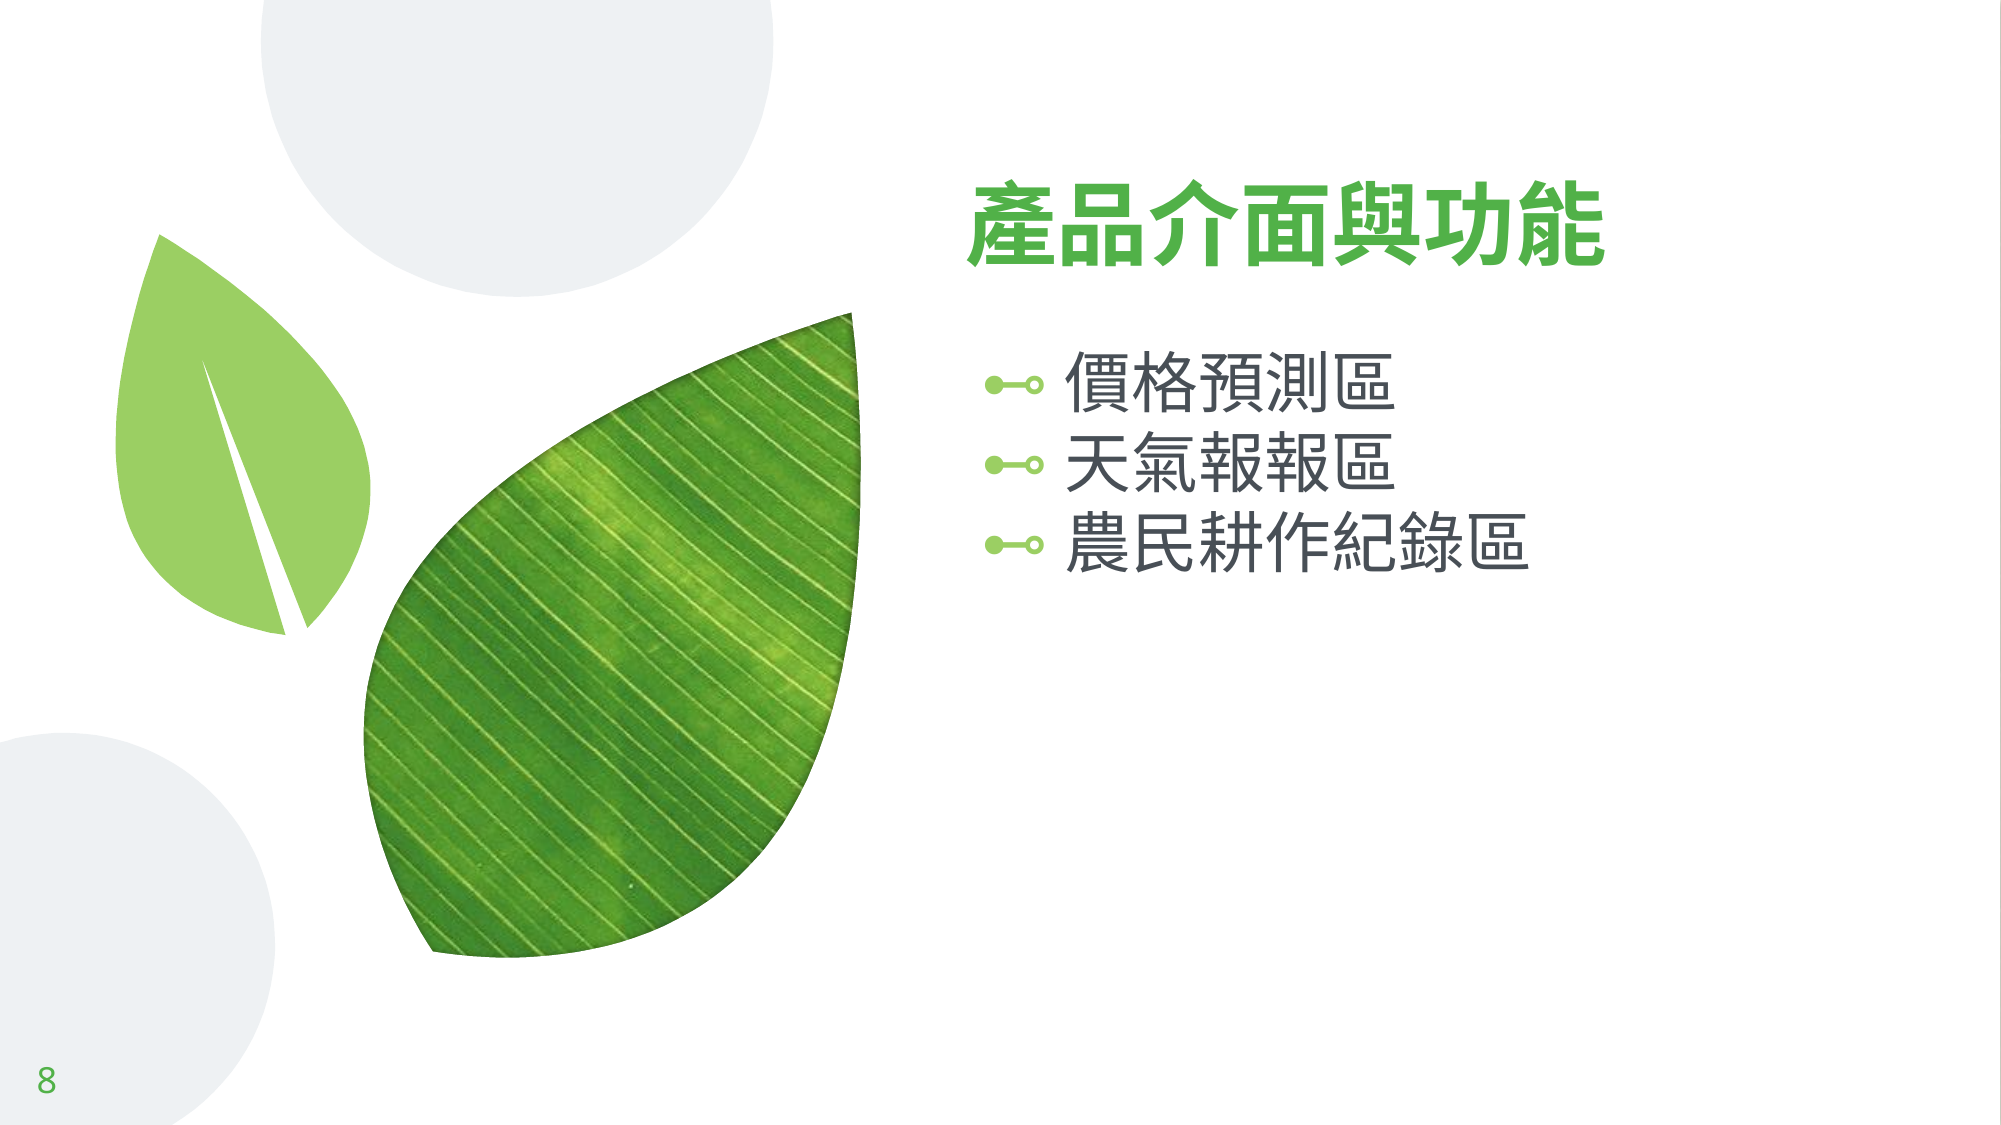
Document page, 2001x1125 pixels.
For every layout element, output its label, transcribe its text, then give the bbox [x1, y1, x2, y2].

list 價格預測區 天氣報報區 農民耕作紀錄區 [944, 320, 1900, 978]
slide_number 8 [16, 1038, 137, 1125]
title 產品介面與功能 [944, 145, 2000, 297]
picture [364, 313, 860, 957]
